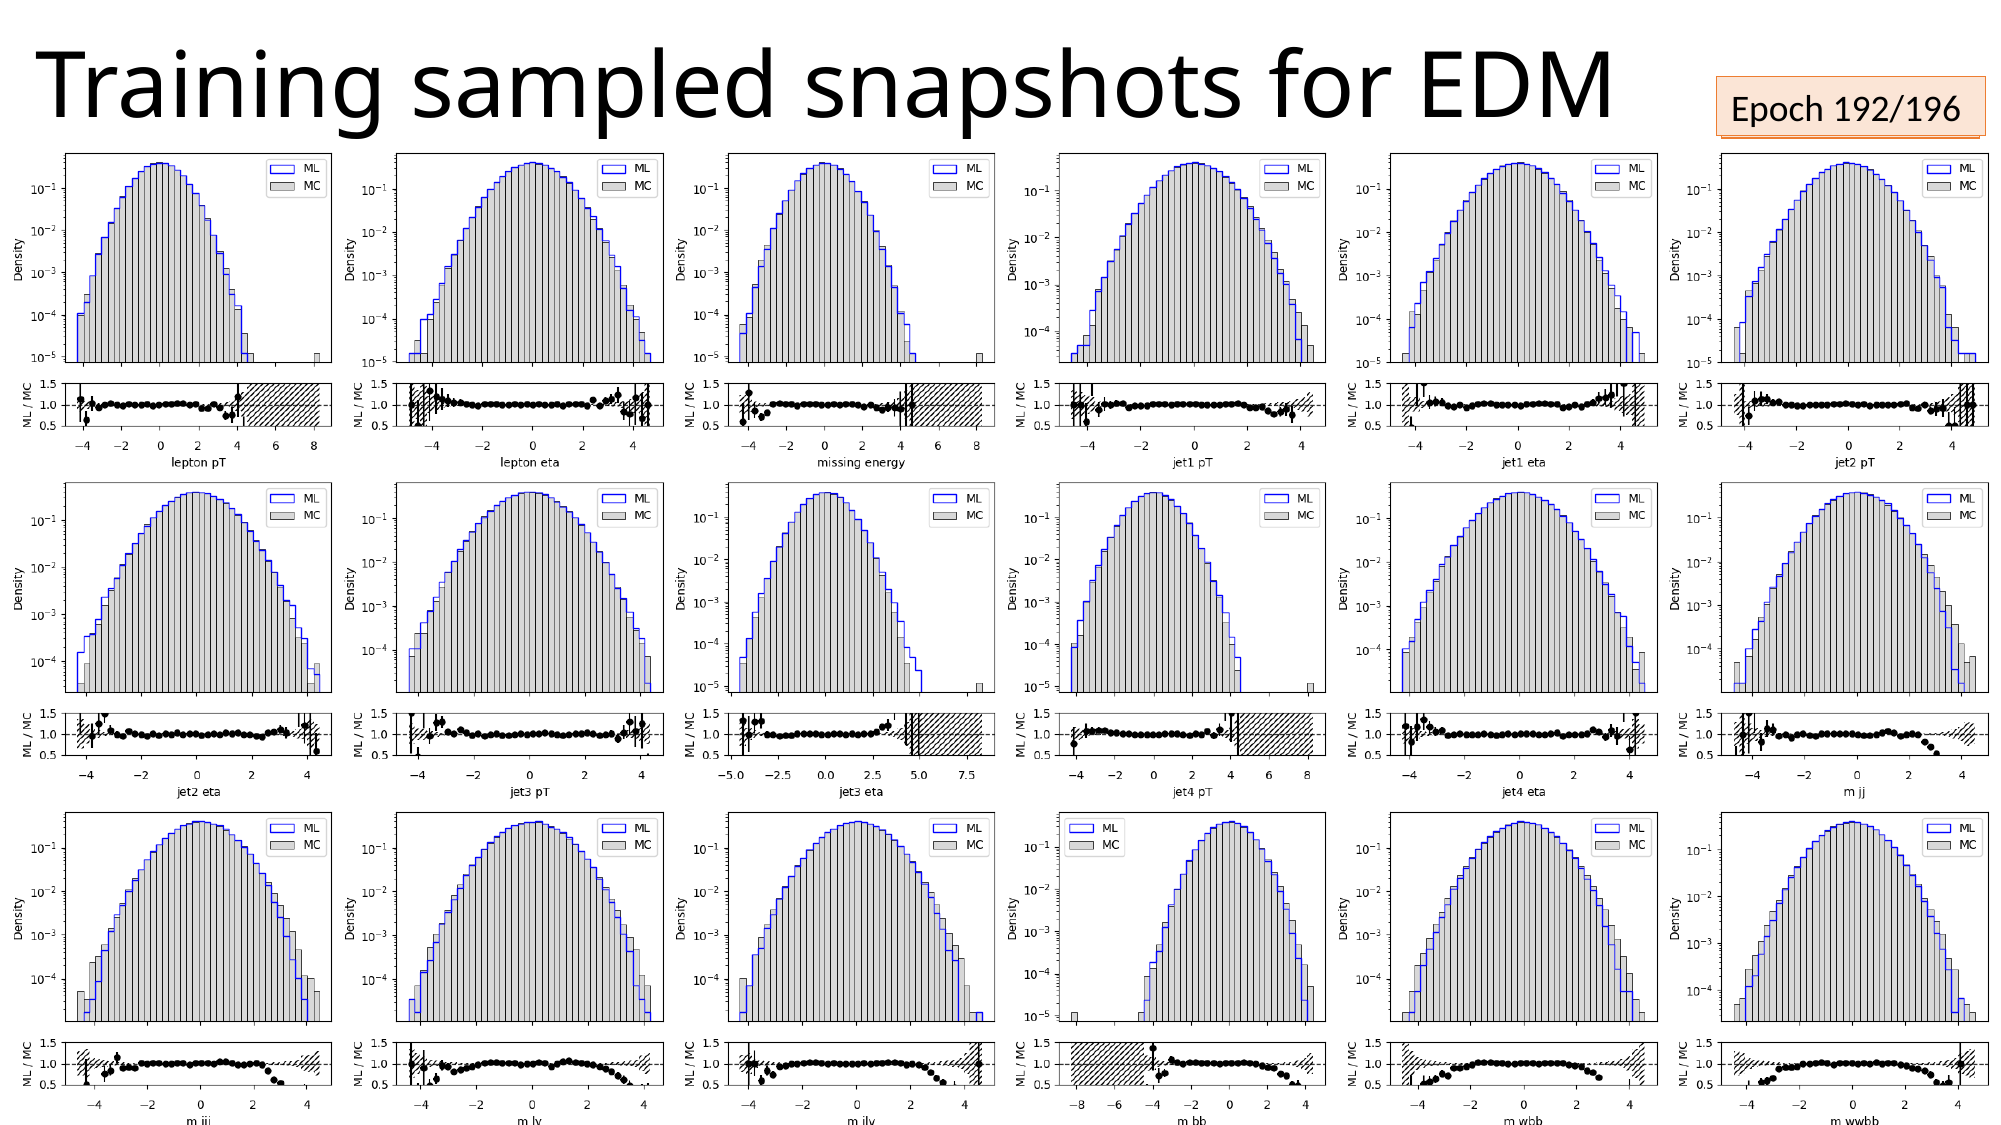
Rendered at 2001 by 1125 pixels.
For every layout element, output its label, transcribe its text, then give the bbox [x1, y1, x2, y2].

title Training sampled snapshots for EDM [20, 0, 1746, 139]
text_box Epoch 192/196 [1716, 76, 1986, 136]
picture [0, 139, 2000, 1125]
